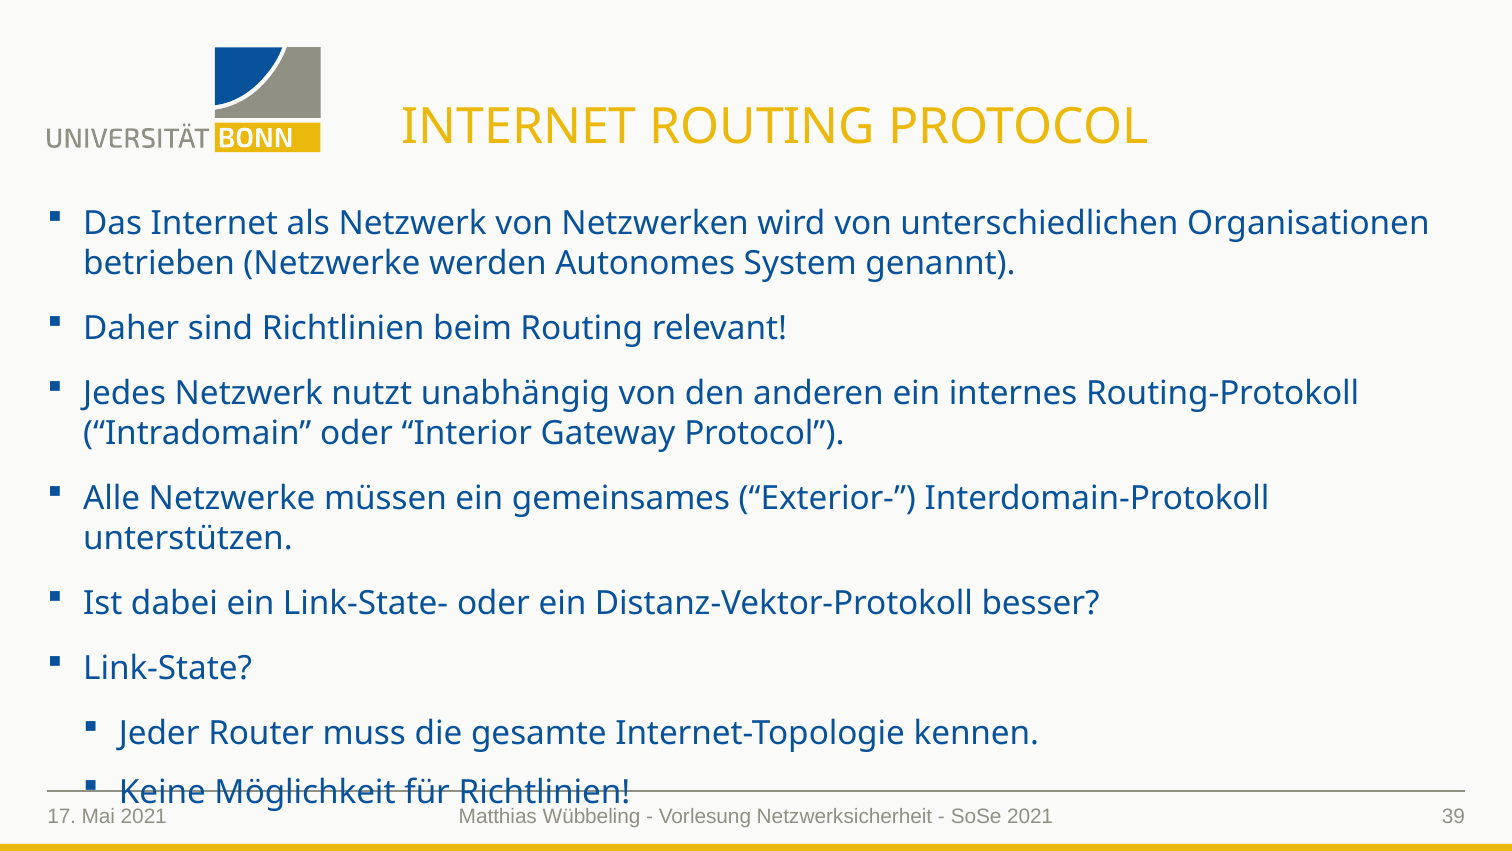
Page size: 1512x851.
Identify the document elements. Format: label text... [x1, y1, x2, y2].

footer Matthias Wübbeling - Vorlesung Netzwerksicherheit - SoSe 2021 [342, 791, 1170, 839]
title Internet Routing Protocol [401, 47, 1465, 154]
list Das Internet als Netzwerk von Netzwerken wird von unterschiedlichen Organisationen betrieben (Netzwerke werden Autonomes System genannt). Daher sind Richtlinien beim Routing relevant! Jedes Netzwerk nutzt unabhängig von den anderen ein internes Routing-Protokoll (“Intradomain” oder “Interior Gateway Protocol”). Alle Netzwerke müssen ein gemeinsames (“Exterior-”) Interdomain-Protokoll unterstützen. Ist dabei ein Link-State- oder ein Distanz-Vektor-Protokoll besser? Link-State? Jeder Router muss die gesamte Internet-Topologie kennen. Keine Möglichkeit für Richtlinien! [47, 200, 1465, 745]
slide_number 17. Mai 2021 [47, 791, 189, 839]
slide_number 39 [1370, 791, 1465, 839]
